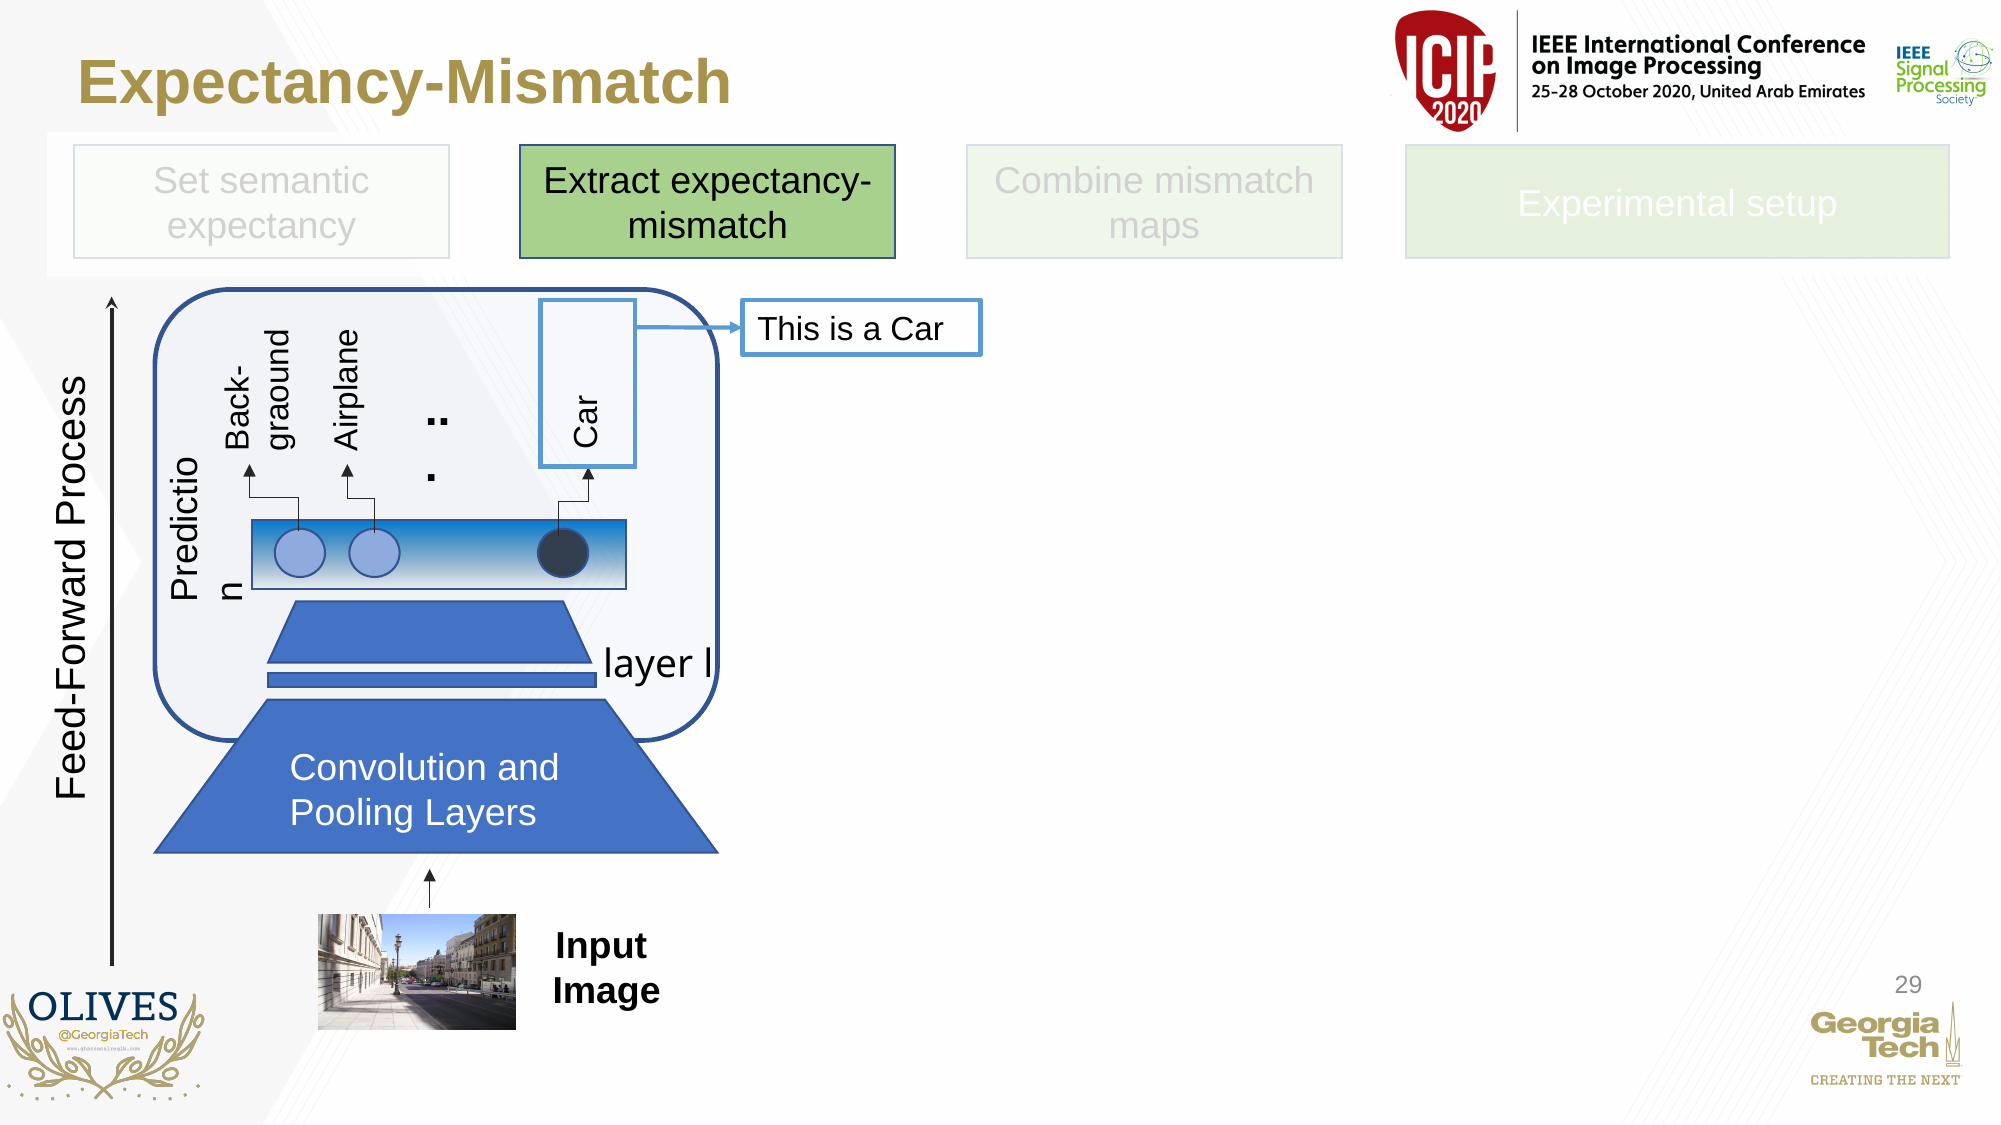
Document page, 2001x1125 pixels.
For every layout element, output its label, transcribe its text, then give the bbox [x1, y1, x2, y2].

text_box [943, 136, 1963, 278]
title Expectancy-Mismatch [117, 0, 1391, 167]
text_box [152, 698, 720, 854]
text_box Input Image [491, 913, 723, 1019]
text_box [540, 299, 636, 467]
text_box ... [409, 372, 469, 499]
text_box [153, 292, 207, 426]
text_box [319, 288, 708, 519]
slide_number 29 [1487, 953, 1938, 1014]
text_box [267, 672, 588, 688]
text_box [35, 0, 117, 967]
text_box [326, 485, 396, 513]
text_box [266, 600, 588, 664]
text_box Prediction [152, 426, 228, 617]
text_box This is a Car [742, 299, 981, 355]
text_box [240, 473, 308, 523]
text_box Extract expectancy-mismatch [519, 144, 896, 259]
text_box layer l [588, 631, 745, 693]
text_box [274, 528, 589, 578]
picture [0, 0, 2001, 1125]
text_box [251, 519, 627, 590]
text_box Back- graound [207, 278, 319, 466]
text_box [539, 486, 608, 517]
text_box Convolution and Pooling Layers [274, 735, 674, 841]
text_box [117, 131, 473, 278]
text_box [153, 330, 719, 742]
text_box Airplane [316, 310, 387, 466]
